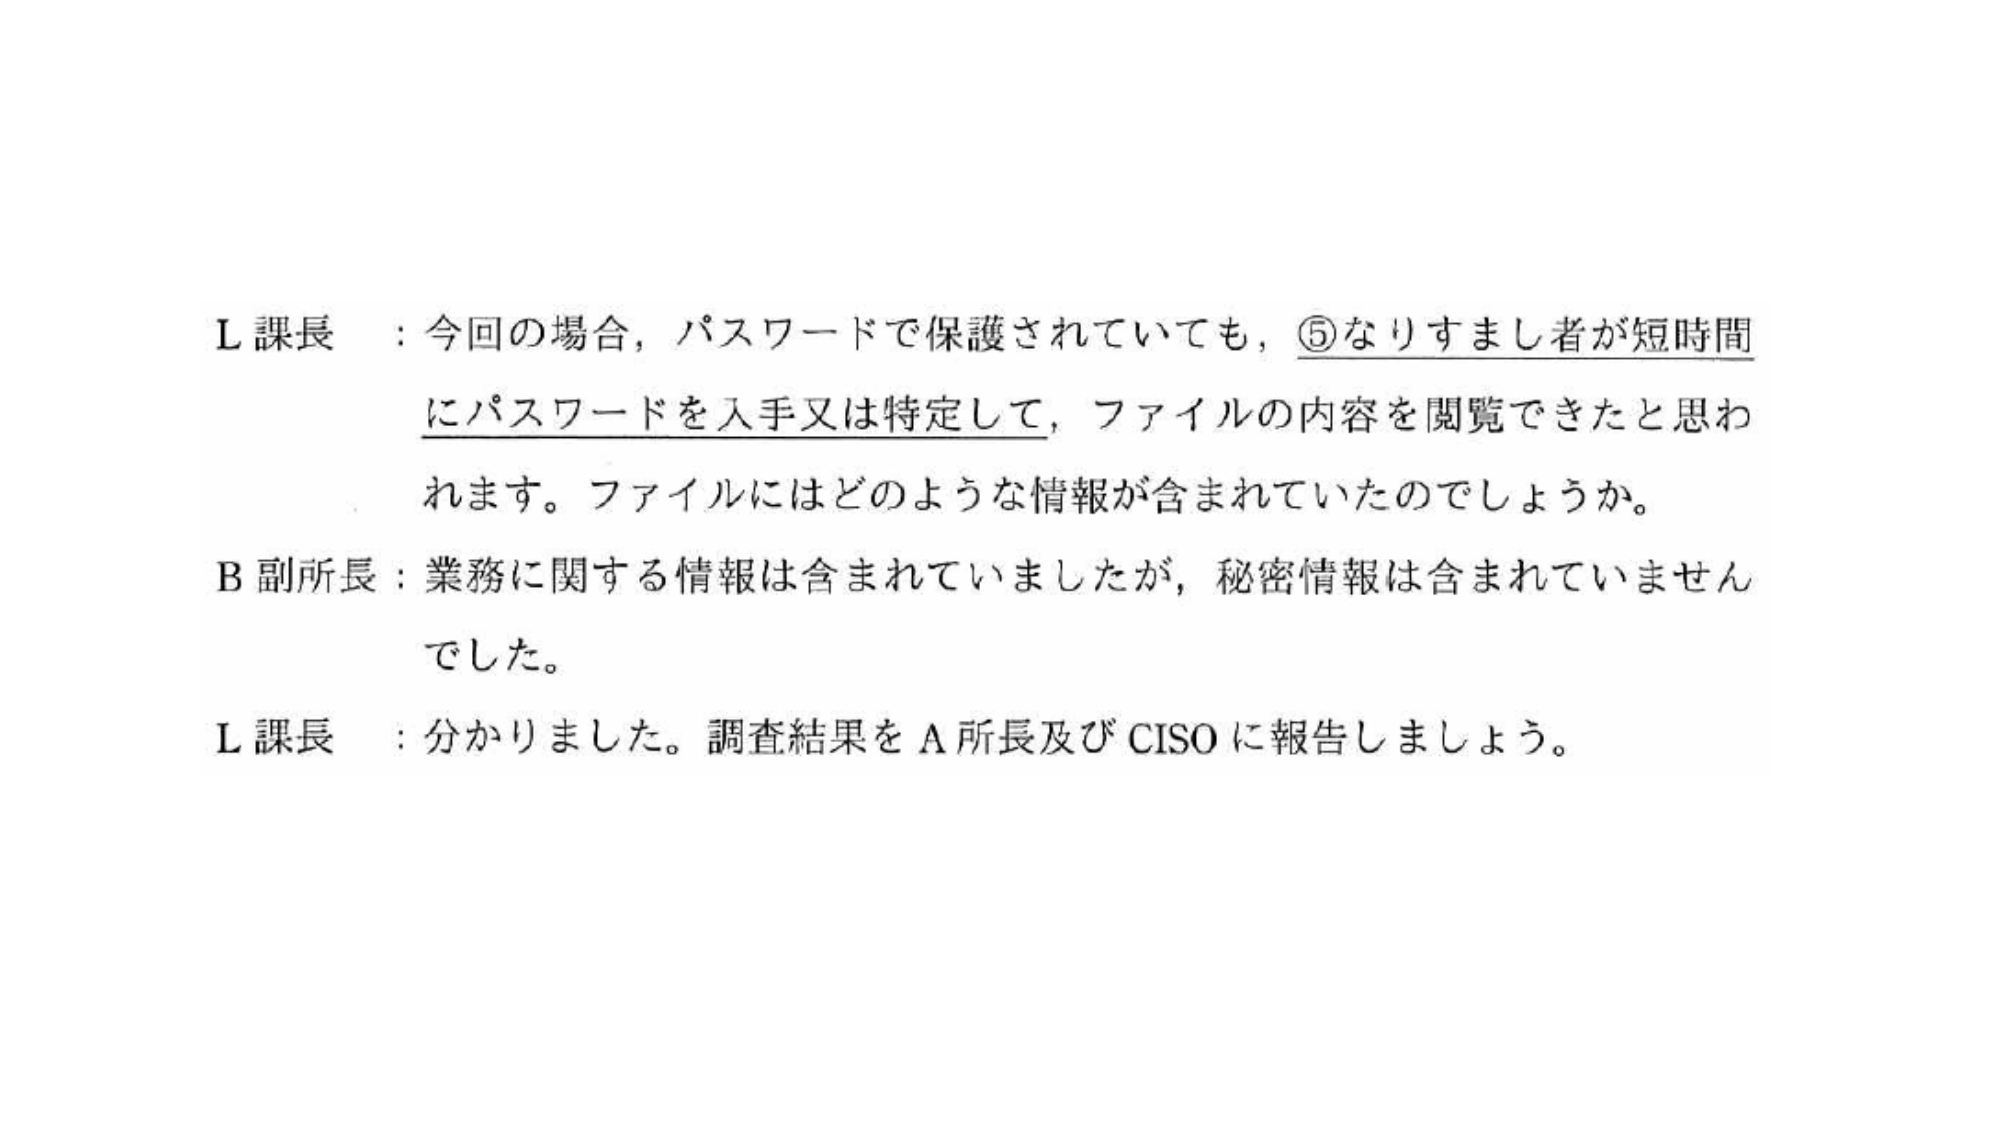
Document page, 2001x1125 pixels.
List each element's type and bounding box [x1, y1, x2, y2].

picture [201, 301, 1770, 777]
